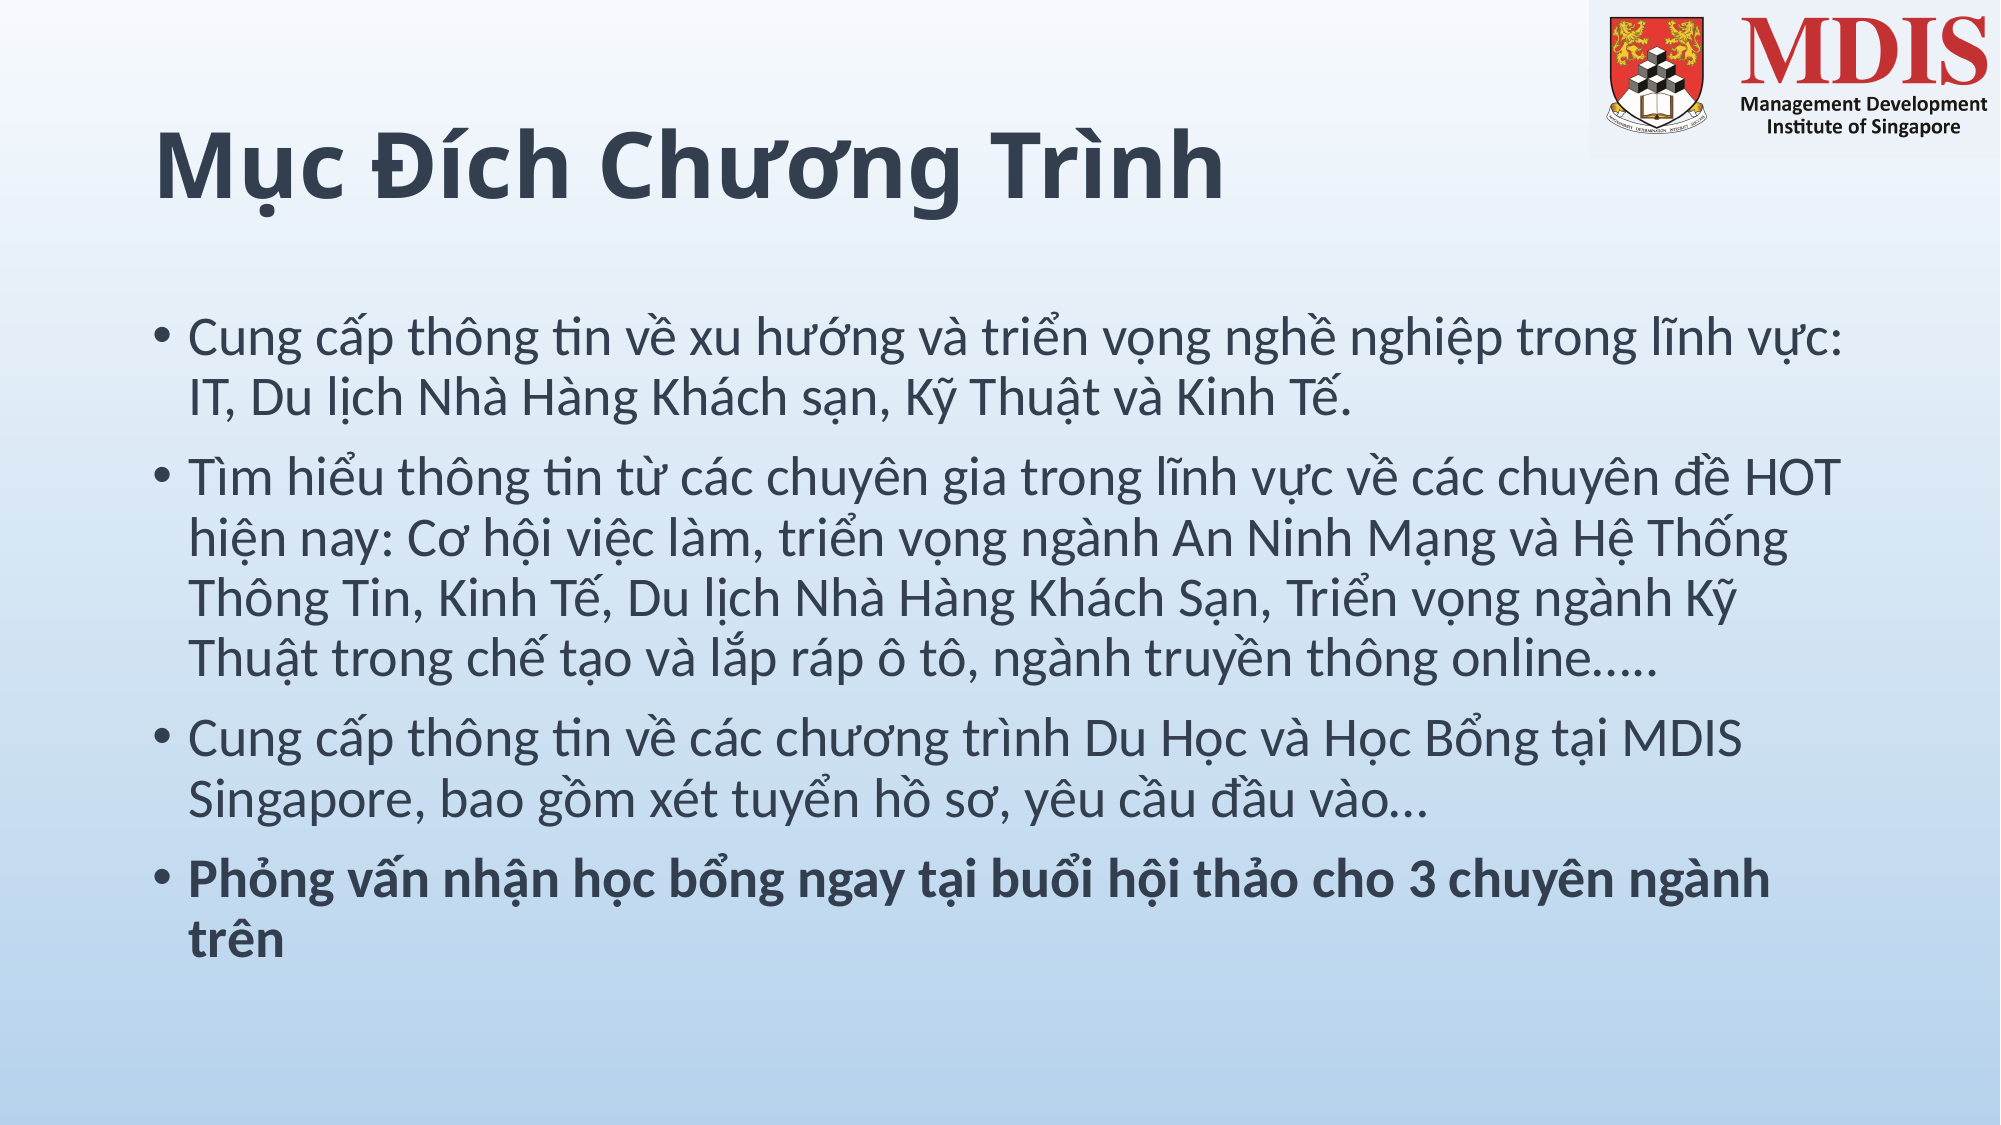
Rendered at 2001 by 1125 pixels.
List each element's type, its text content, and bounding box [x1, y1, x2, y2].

picture [1589, 0, 2000, 158]
list Cung cấp thông tin về xu hướng và triển vọng nghề nghiệp trong lĩnh vực: IT, Du lịch Nhà Hàng Khách sạn, Kỹ Thuật và Kinh Tế. Tìm hiểu thông tin từ các chuyên gia trong lĩnh vực về các chuyên đề HOT hiện nay: Cơ hội việc làm, triển vọng ngành An Ninh Mạng và Hệ Thống Thông Tin, Kinh Tế, Du lịch Nhà Hàng Khách Sạn, Triển vọng ngành Kỹ Thuật trong chế tạo và lắp ráp ô tô, ngành truyền thông online….. Cung cấp thông tin về các chương trình Du Học và Học Bổng tại MDIS Singapore, bao gồm xét tuyển hồ sơ, yêu cầu đầu vào… Phỏng vấn nhận học bổng ngay tại buổi hội thảo cho 3 chuyên ngành trên [137, 299, 1863, 1014]
title Mục Đích Chương Trình [137, 59, 1863, 278]
